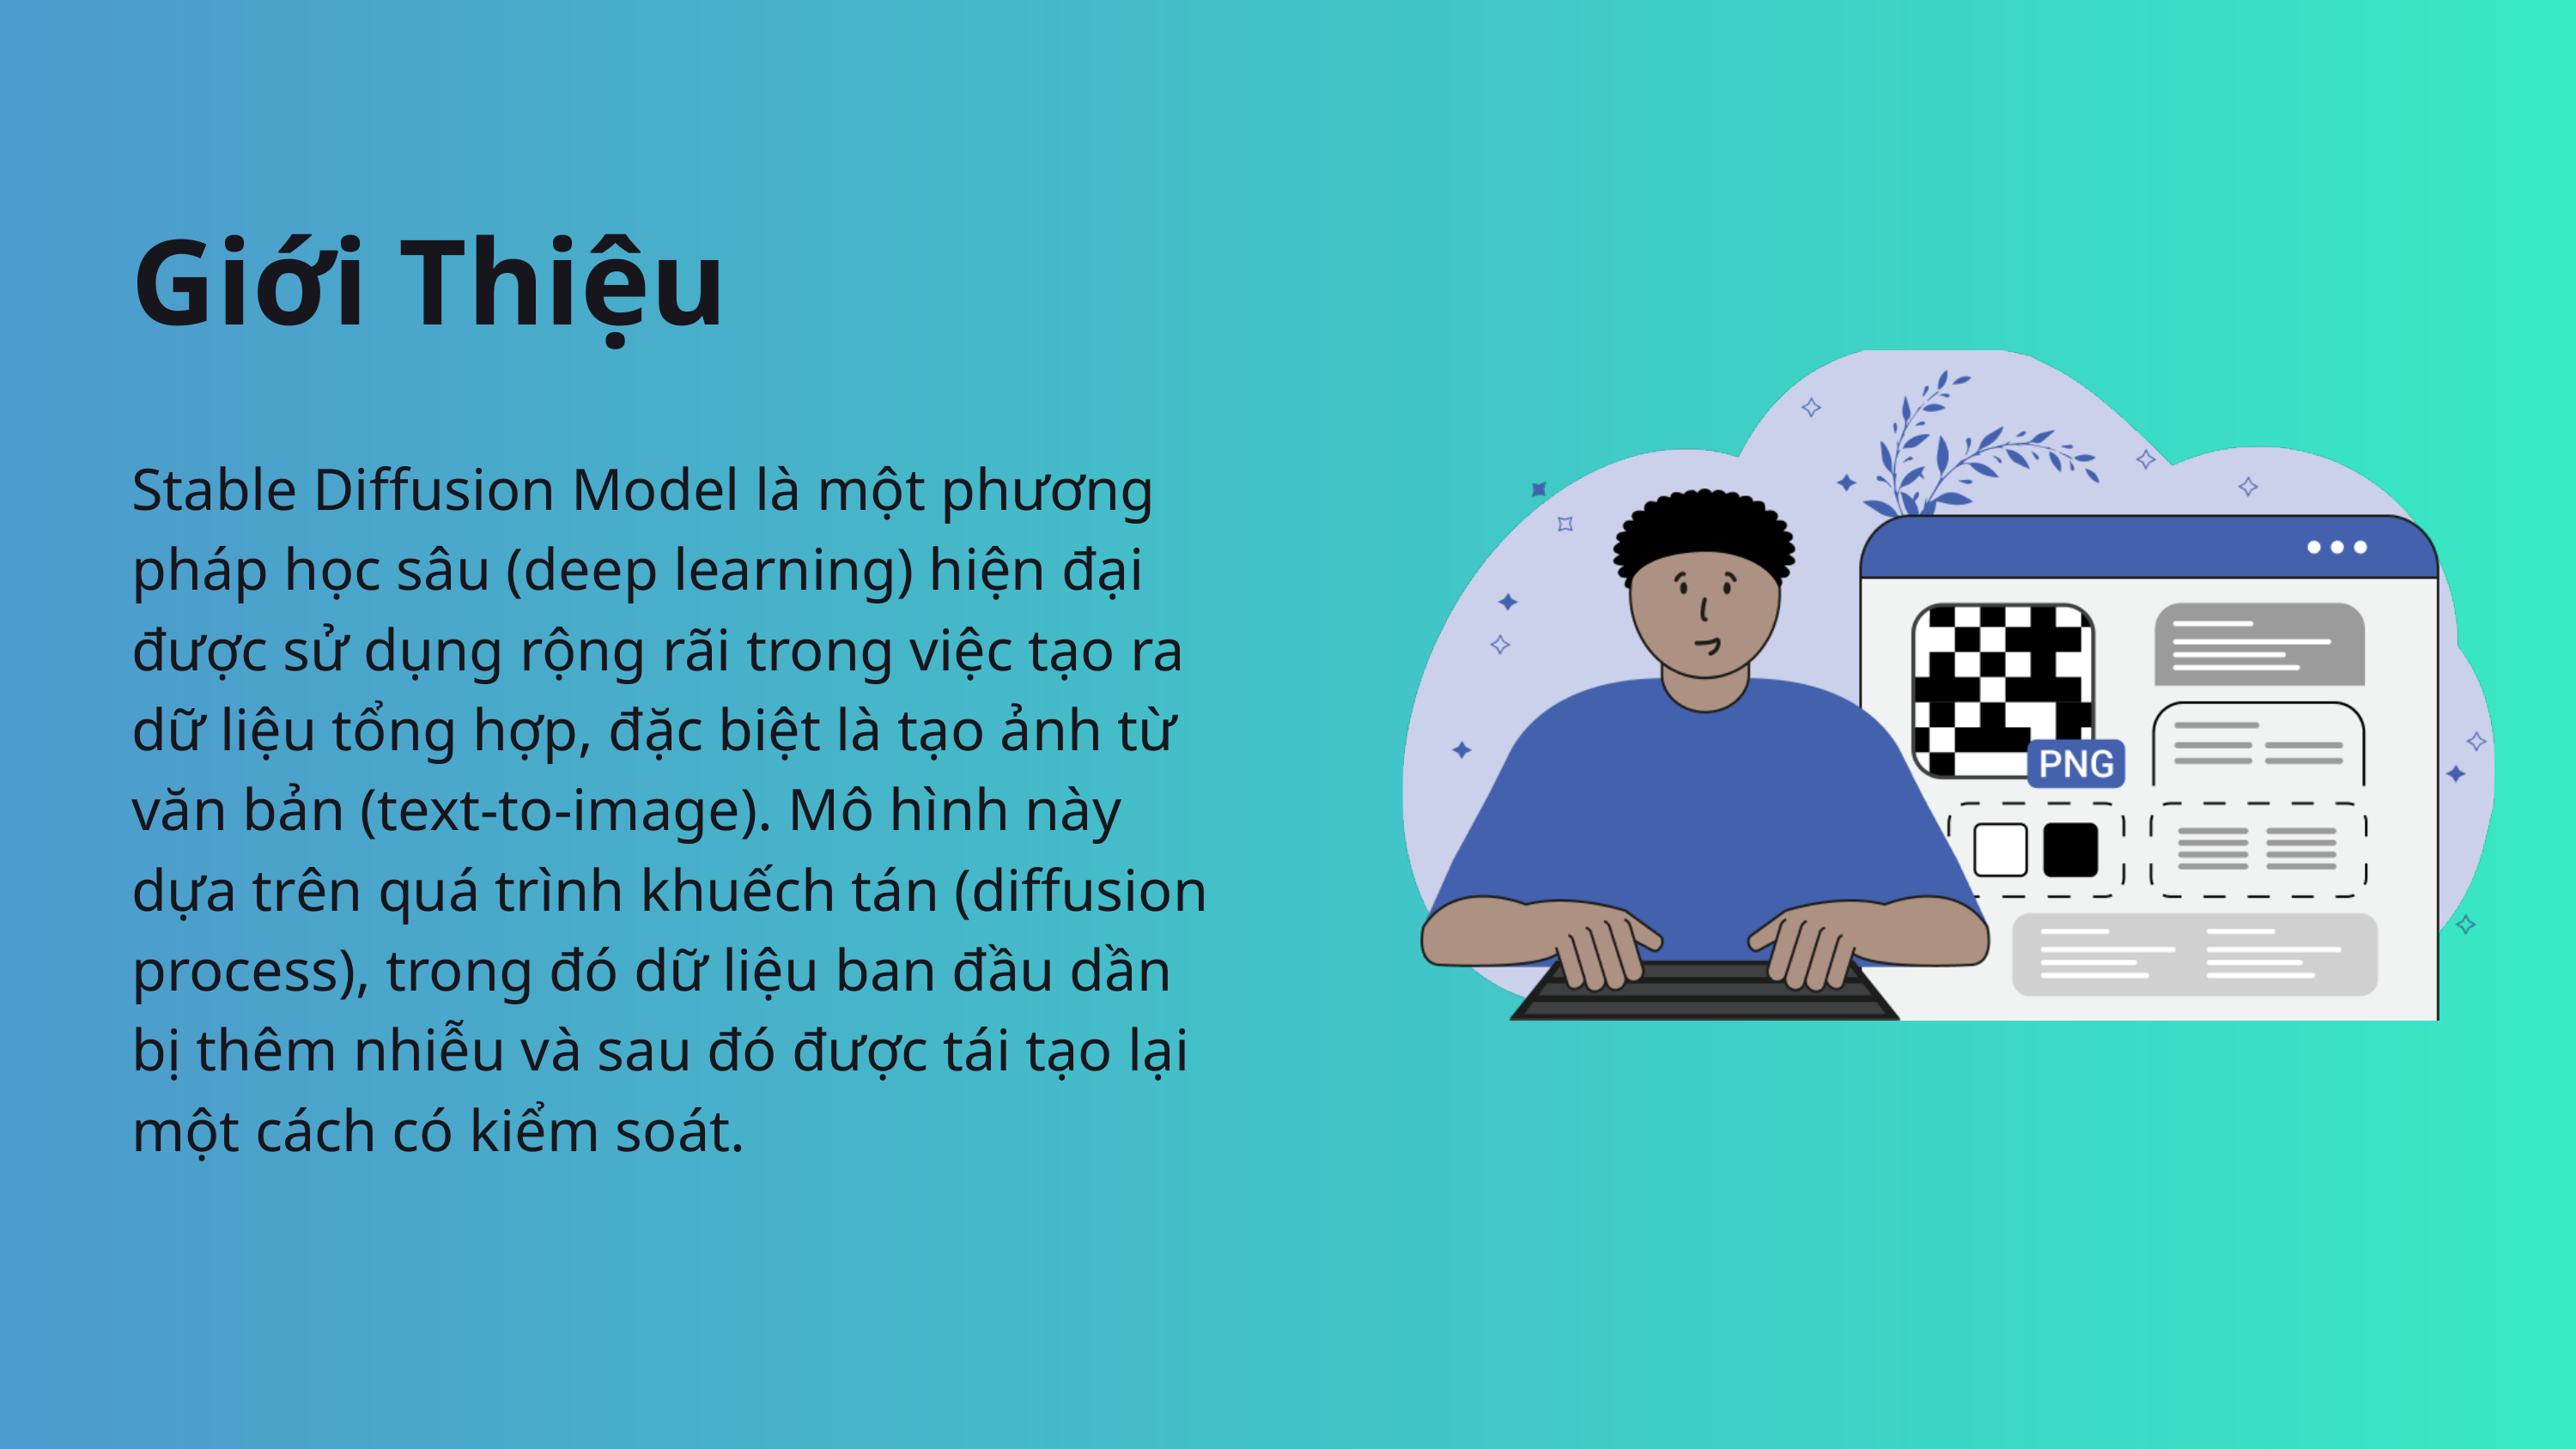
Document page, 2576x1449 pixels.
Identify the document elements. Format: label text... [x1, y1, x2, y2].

text_box [1402, 350, 2495, 1021]
text_box Stable Diffusion Model là một phương pháp học sâu (deep learning) hiện đại được sử dụng rộng rãi trong việc tạo ra dữ liệu tổng hợp, đặc biệt là tạo ảnh từ văn bản (text-to-image). Mô hình này dựa trên quá trình khuếch tán (diffusion process), trong đó dữ liệu ban đầu dần bị thêm nhiễu và sau đó được tái tạo lại một cách có kiểm soát. [131, 441, 1223, 1163]
text_box Giới Thiệu [131, 207, 1073, 349]
